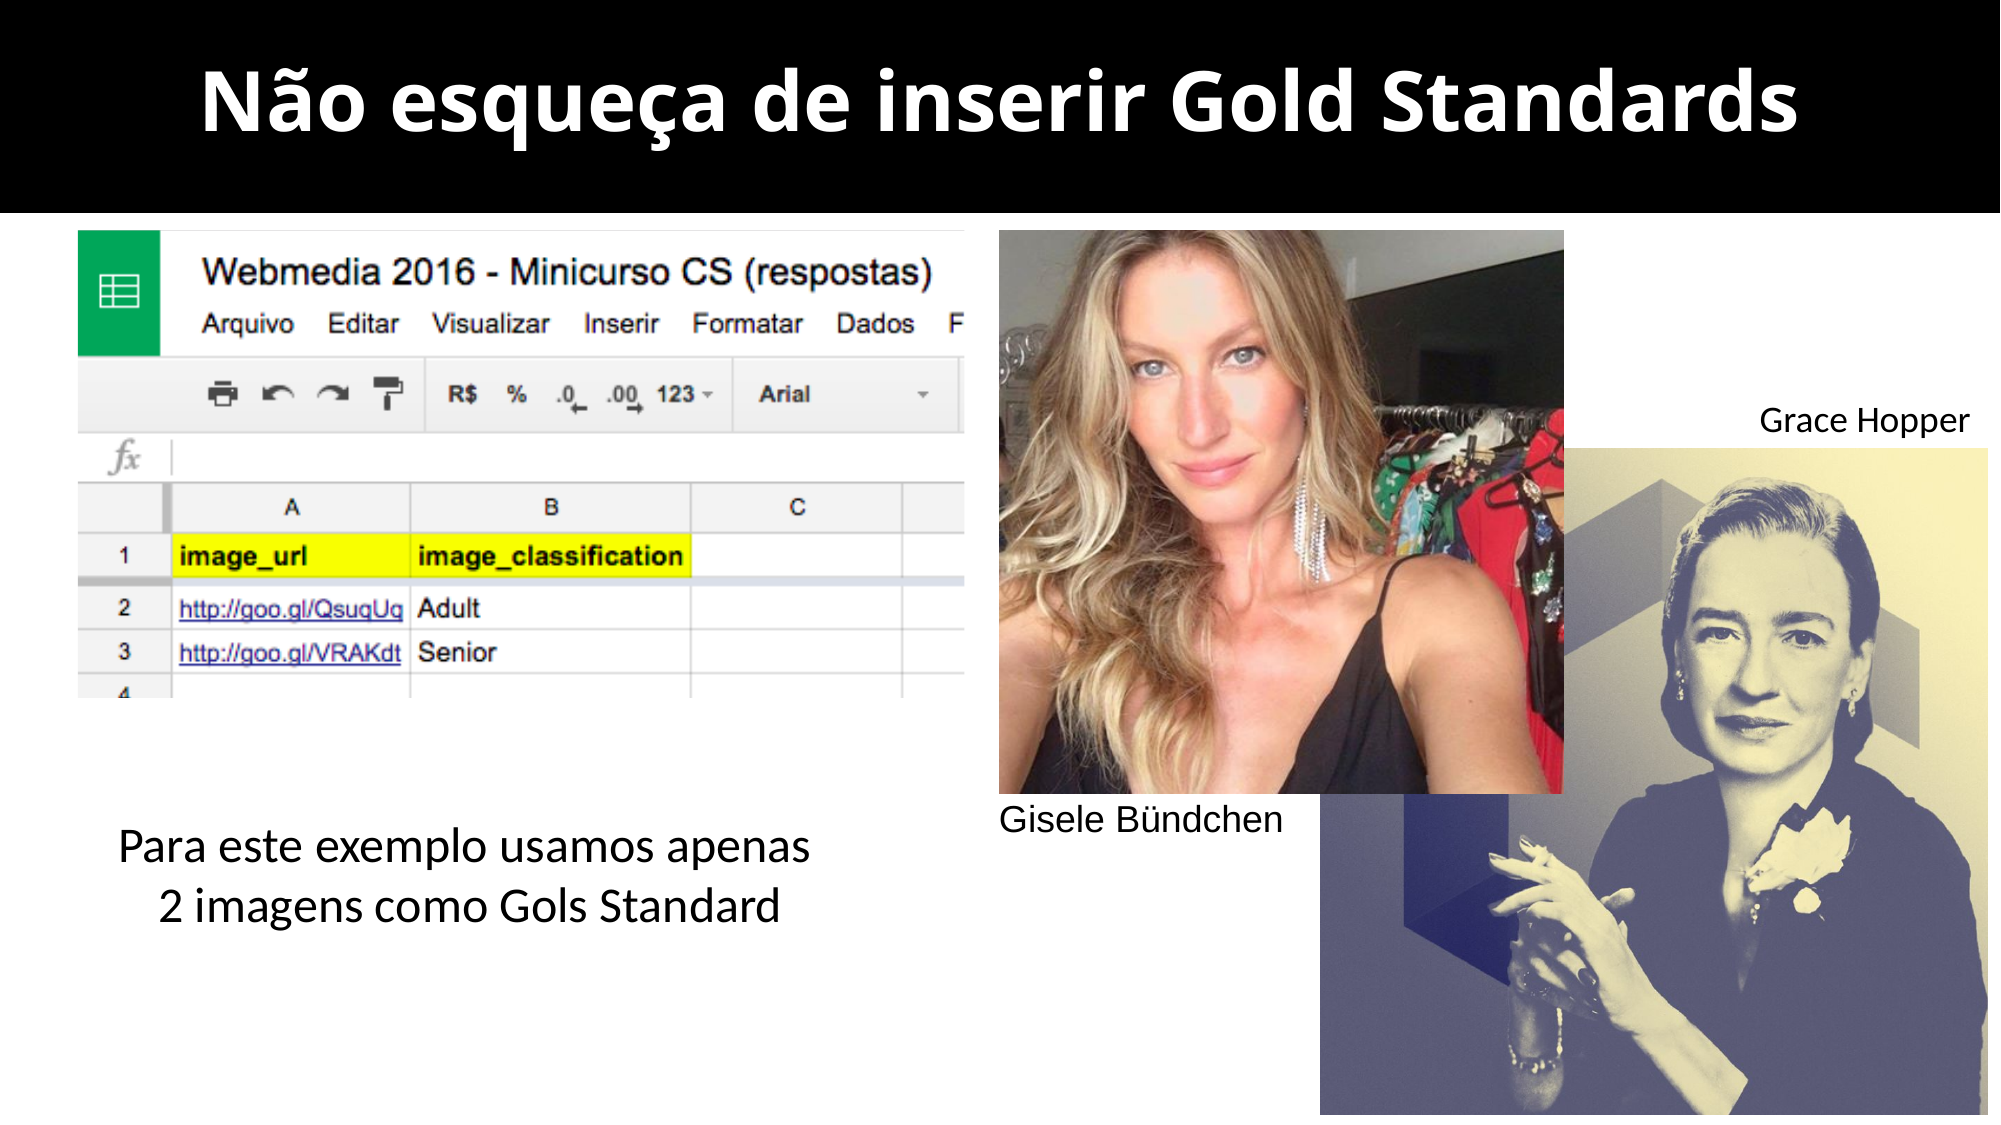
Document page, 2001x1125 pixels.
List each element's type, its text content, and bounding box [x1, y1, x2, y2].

text_box Para este exemplo usamos apenas 2 imagens como Gols Standard [103, 804, 838, 940]
picture [999, 230, 1988, 1115]
text_box Grace Hopper [1744, 387, 1986, 448]
title Não esqueça de inserir Gold Standards [0, 0, 2000, 213]
text_box Gisele Bündchen [984, 787, 1299, 847]
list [77, 230, 965, 698]
